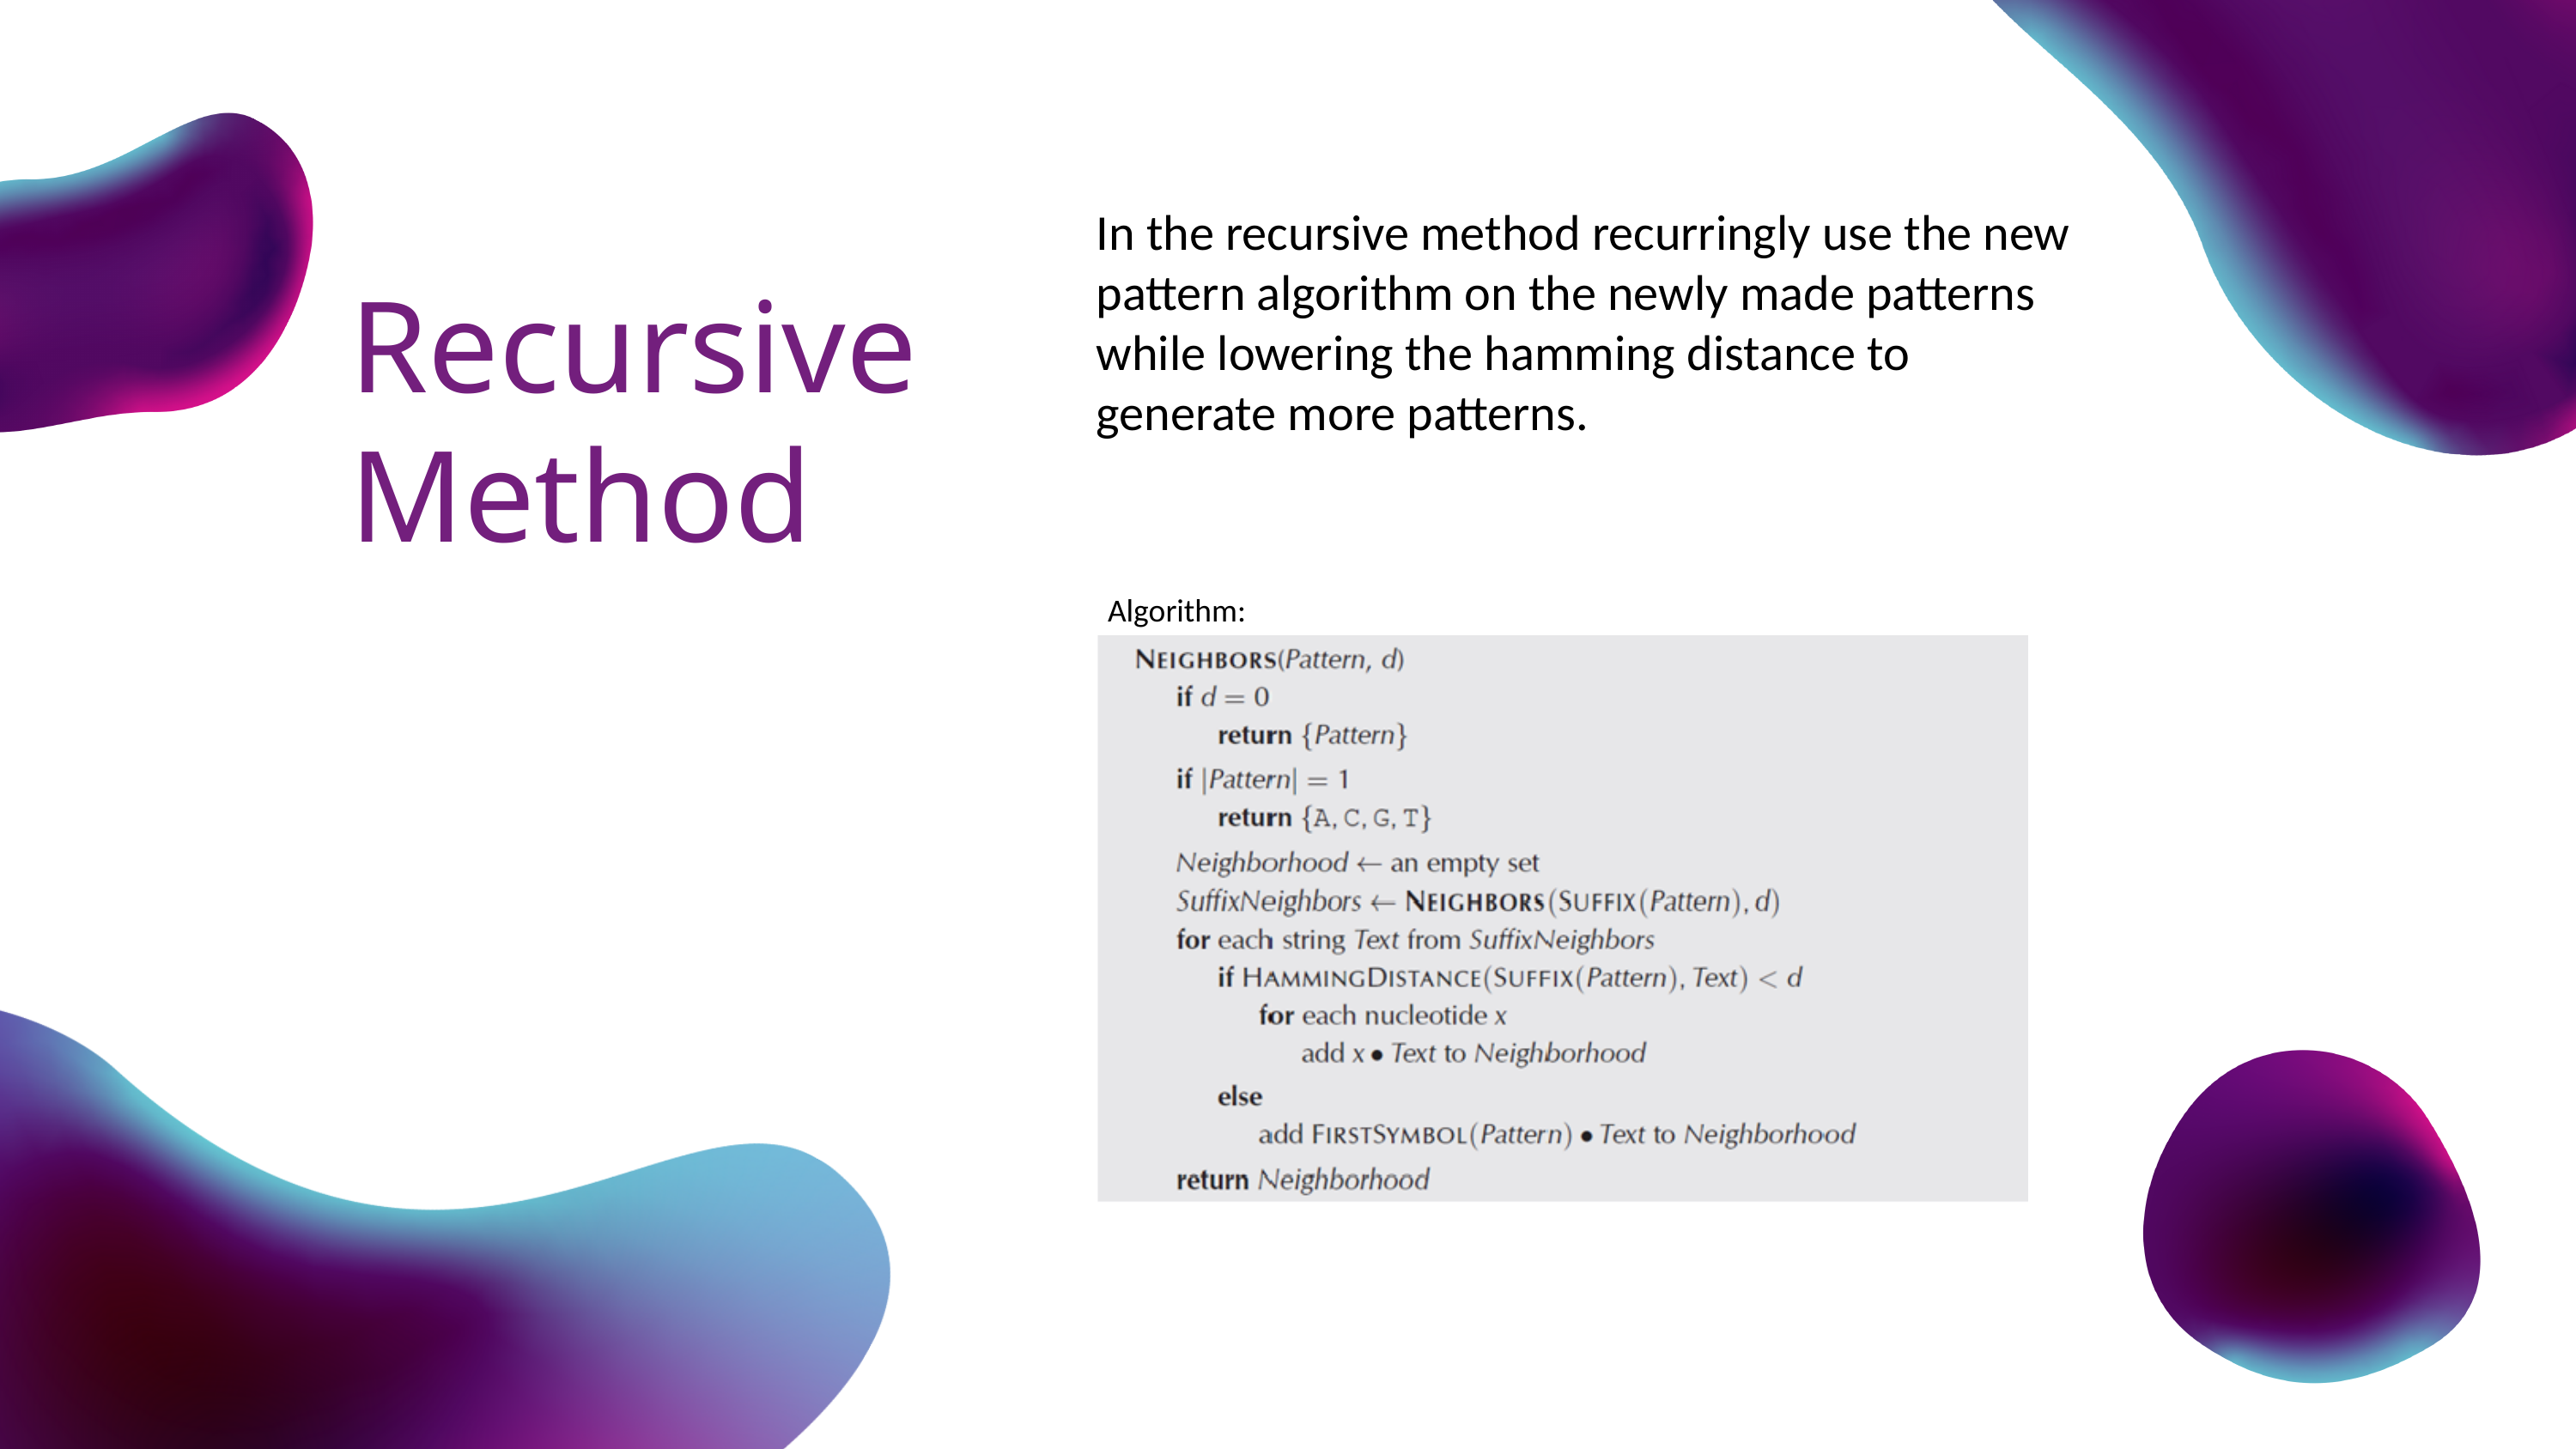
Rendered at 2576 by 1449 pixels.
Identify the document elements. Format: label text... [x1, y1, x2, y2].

picture [2091, 1000, 2547, 1448]
picture [1097, 635, 2029, 1203]
picture [0, 718, 937, 1449]
text_box Algorithm: [1094, 583, 1481, 635]
text_box In the recursive method recurringly use the new pattern algorithm on the newly made patterns while lowering the hamming distance to generate more patterns. [1096, 200, 1920, 441]
picture [1913, 0, 2576, 464]
text_box Recursive Method [349, 268, 1097, 567]
picture [0, 2, 361, 537]
